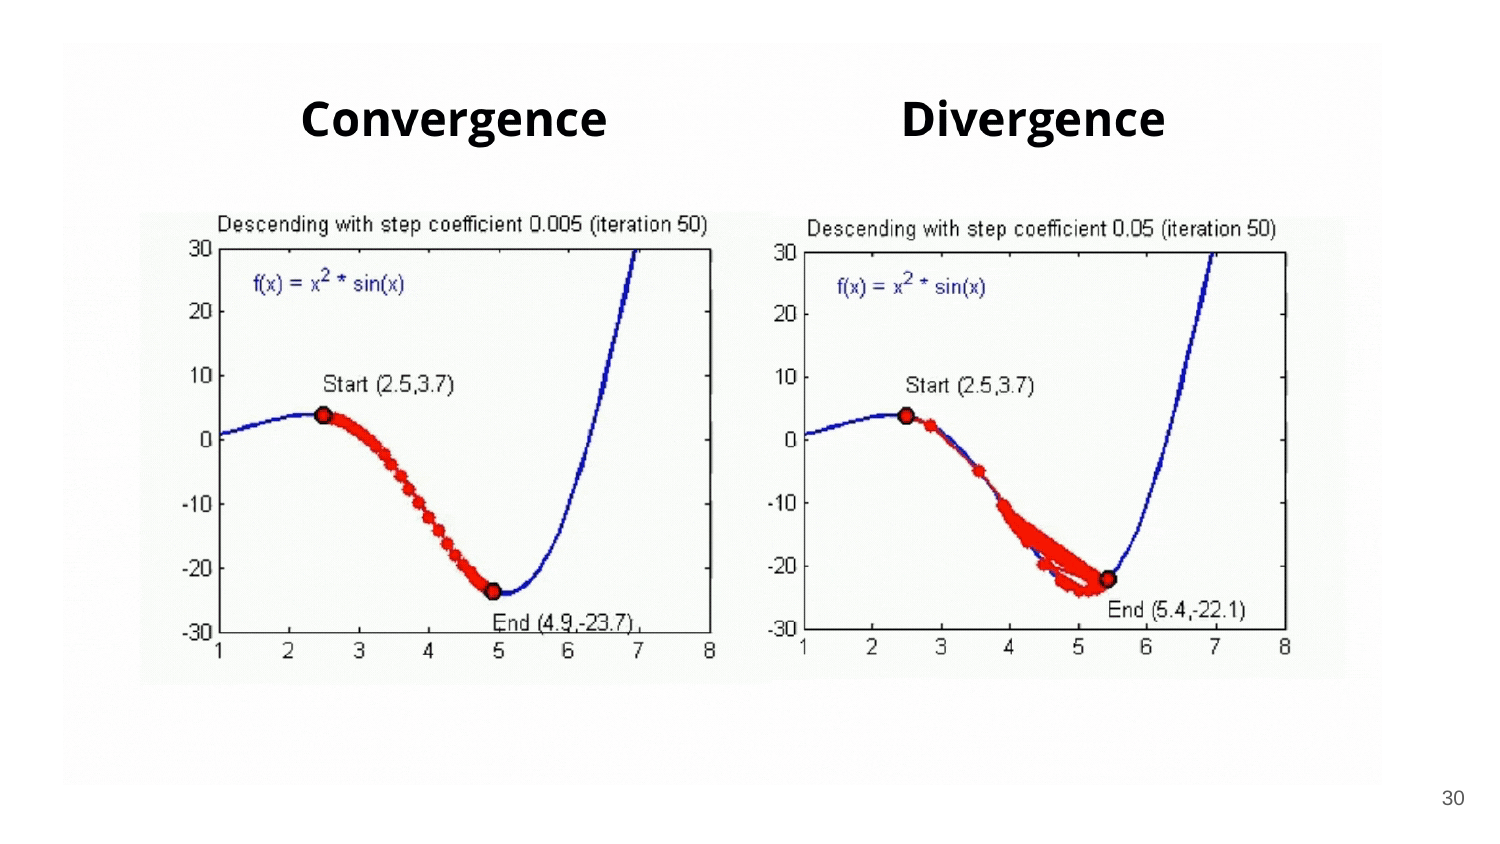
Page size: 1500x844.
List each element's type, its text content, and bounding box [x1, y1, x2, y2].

picture [63, 43, 1382, 786]
slide_number ‹#› [1389, 764, 1480, 830]
